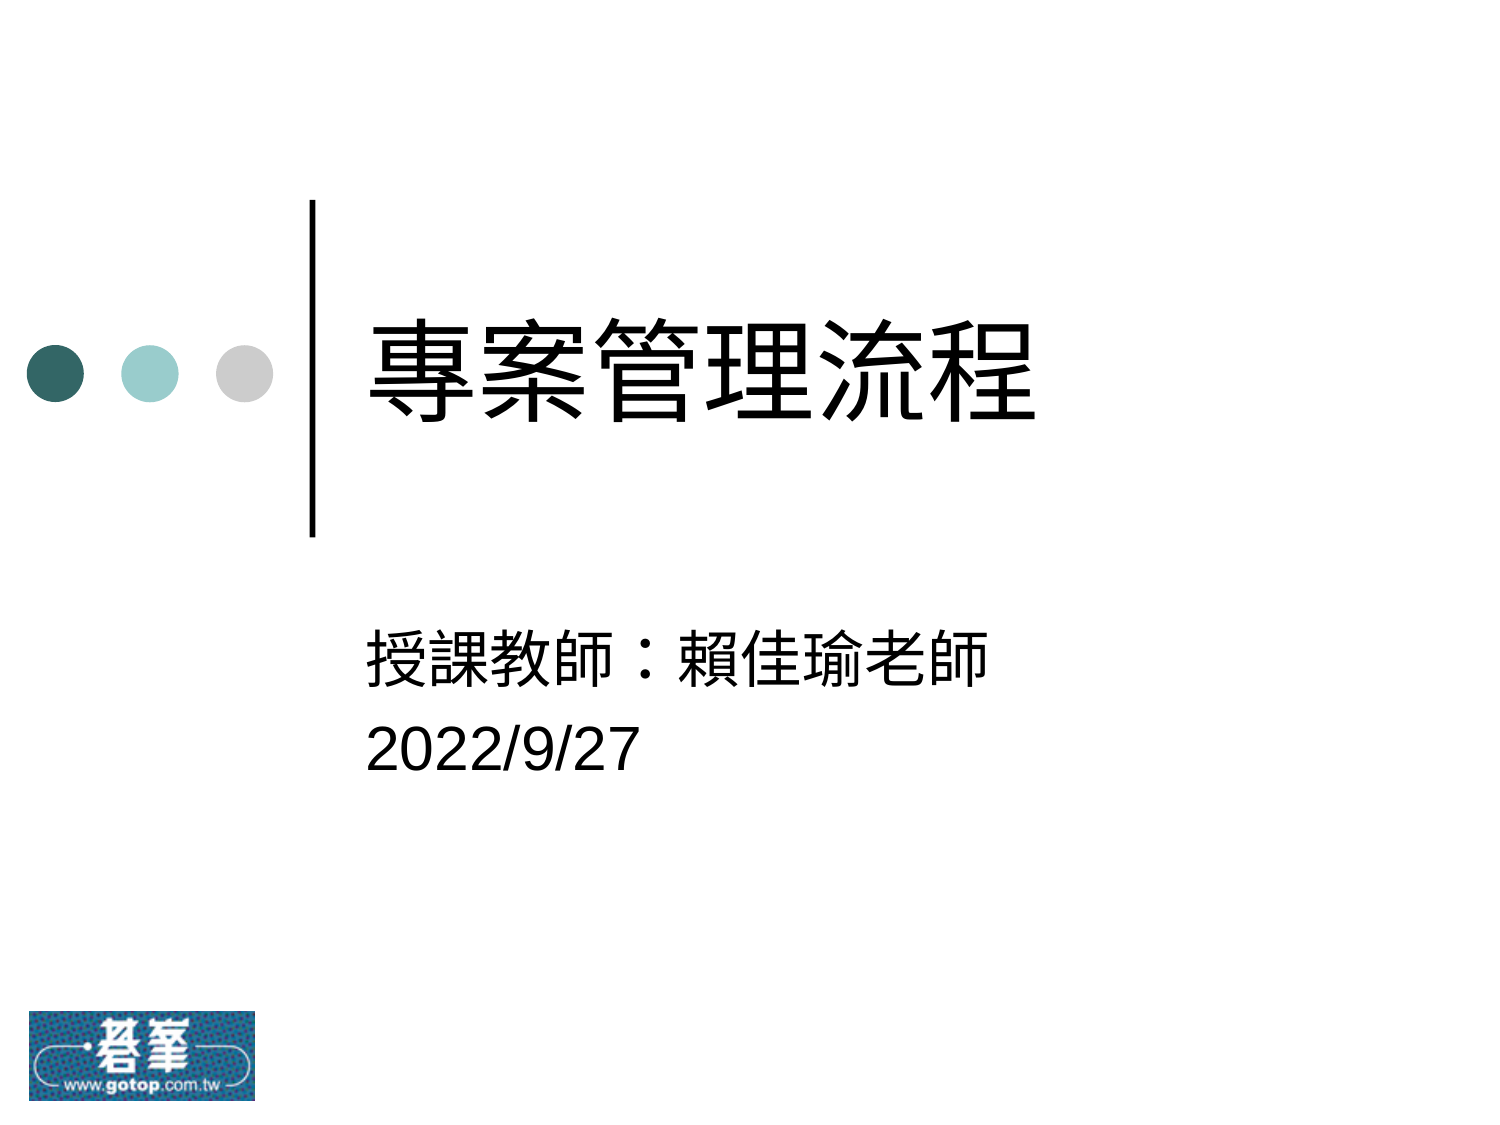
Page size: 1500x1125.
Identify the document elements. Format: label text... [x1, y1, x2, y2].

picture [29, 1011, 255, 1101]
title 專案管理流程 [350, 224, 1413, 513]
subtitle 授課教師：賴佳瑜老師 2022/9/27 [350, 612, 1413, 938]
